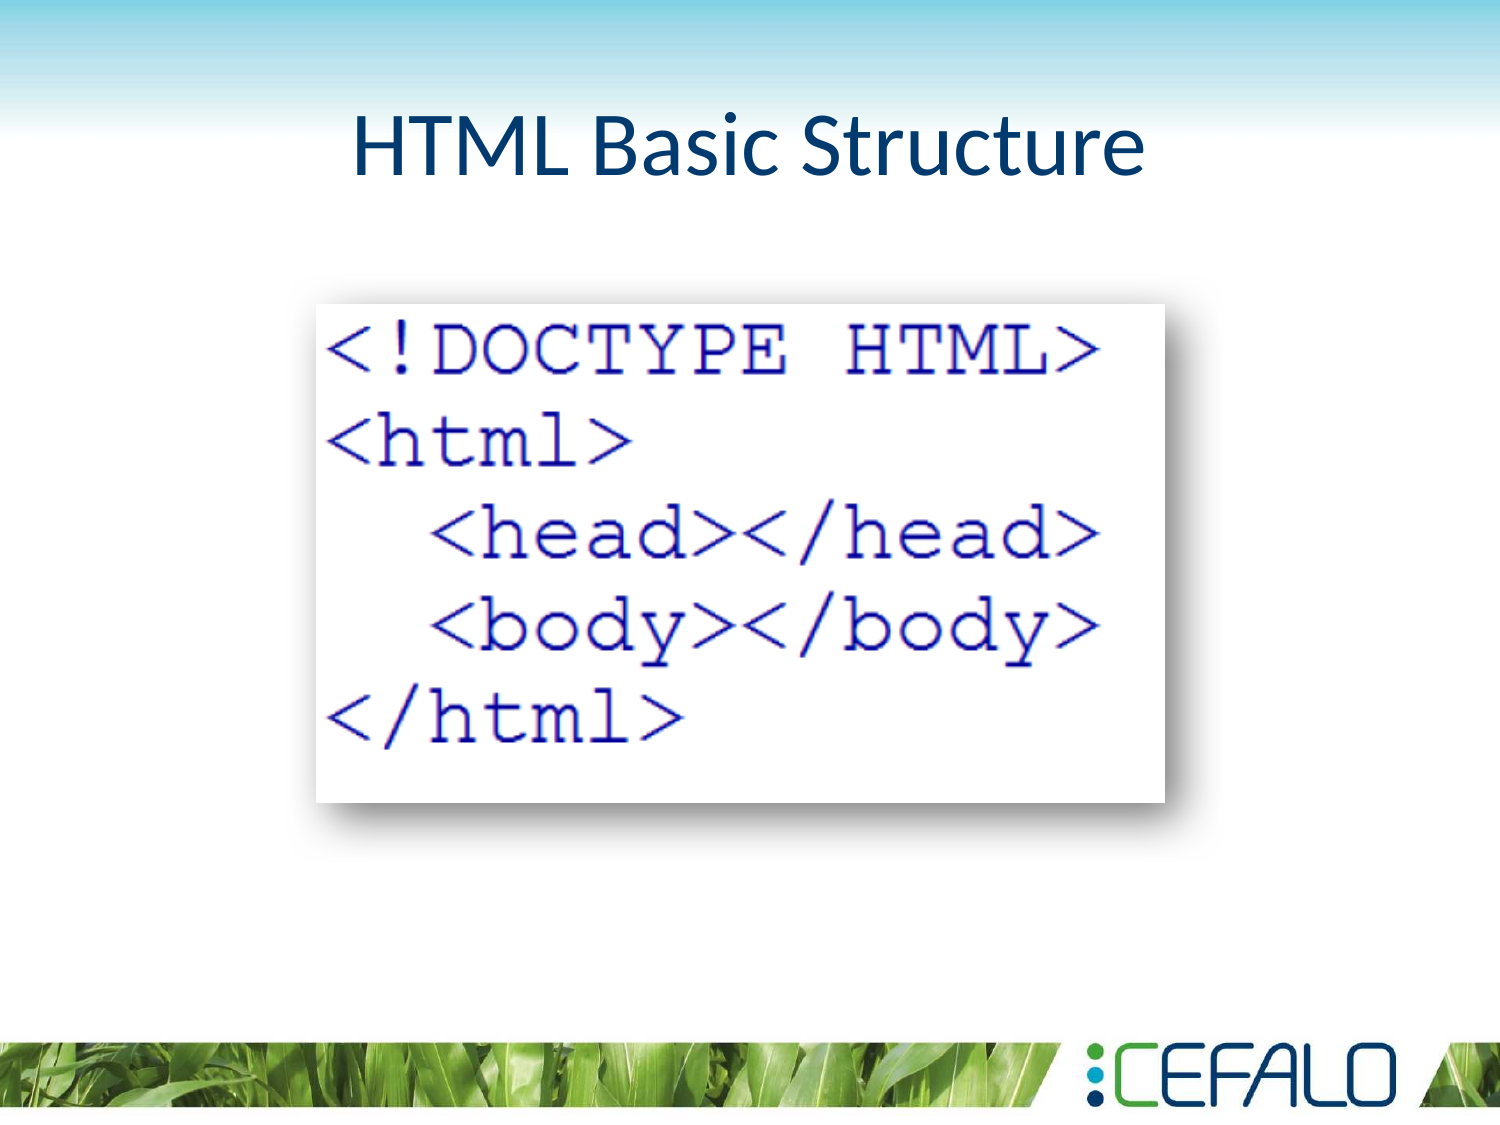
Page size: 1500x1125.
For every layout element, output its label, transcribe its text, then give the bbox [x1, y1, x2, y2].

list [315, 304, 1165, 803]
title HTML Basic Structure [75, 45, 1425, 233]
picture [0, 0, 1500, 1125]
